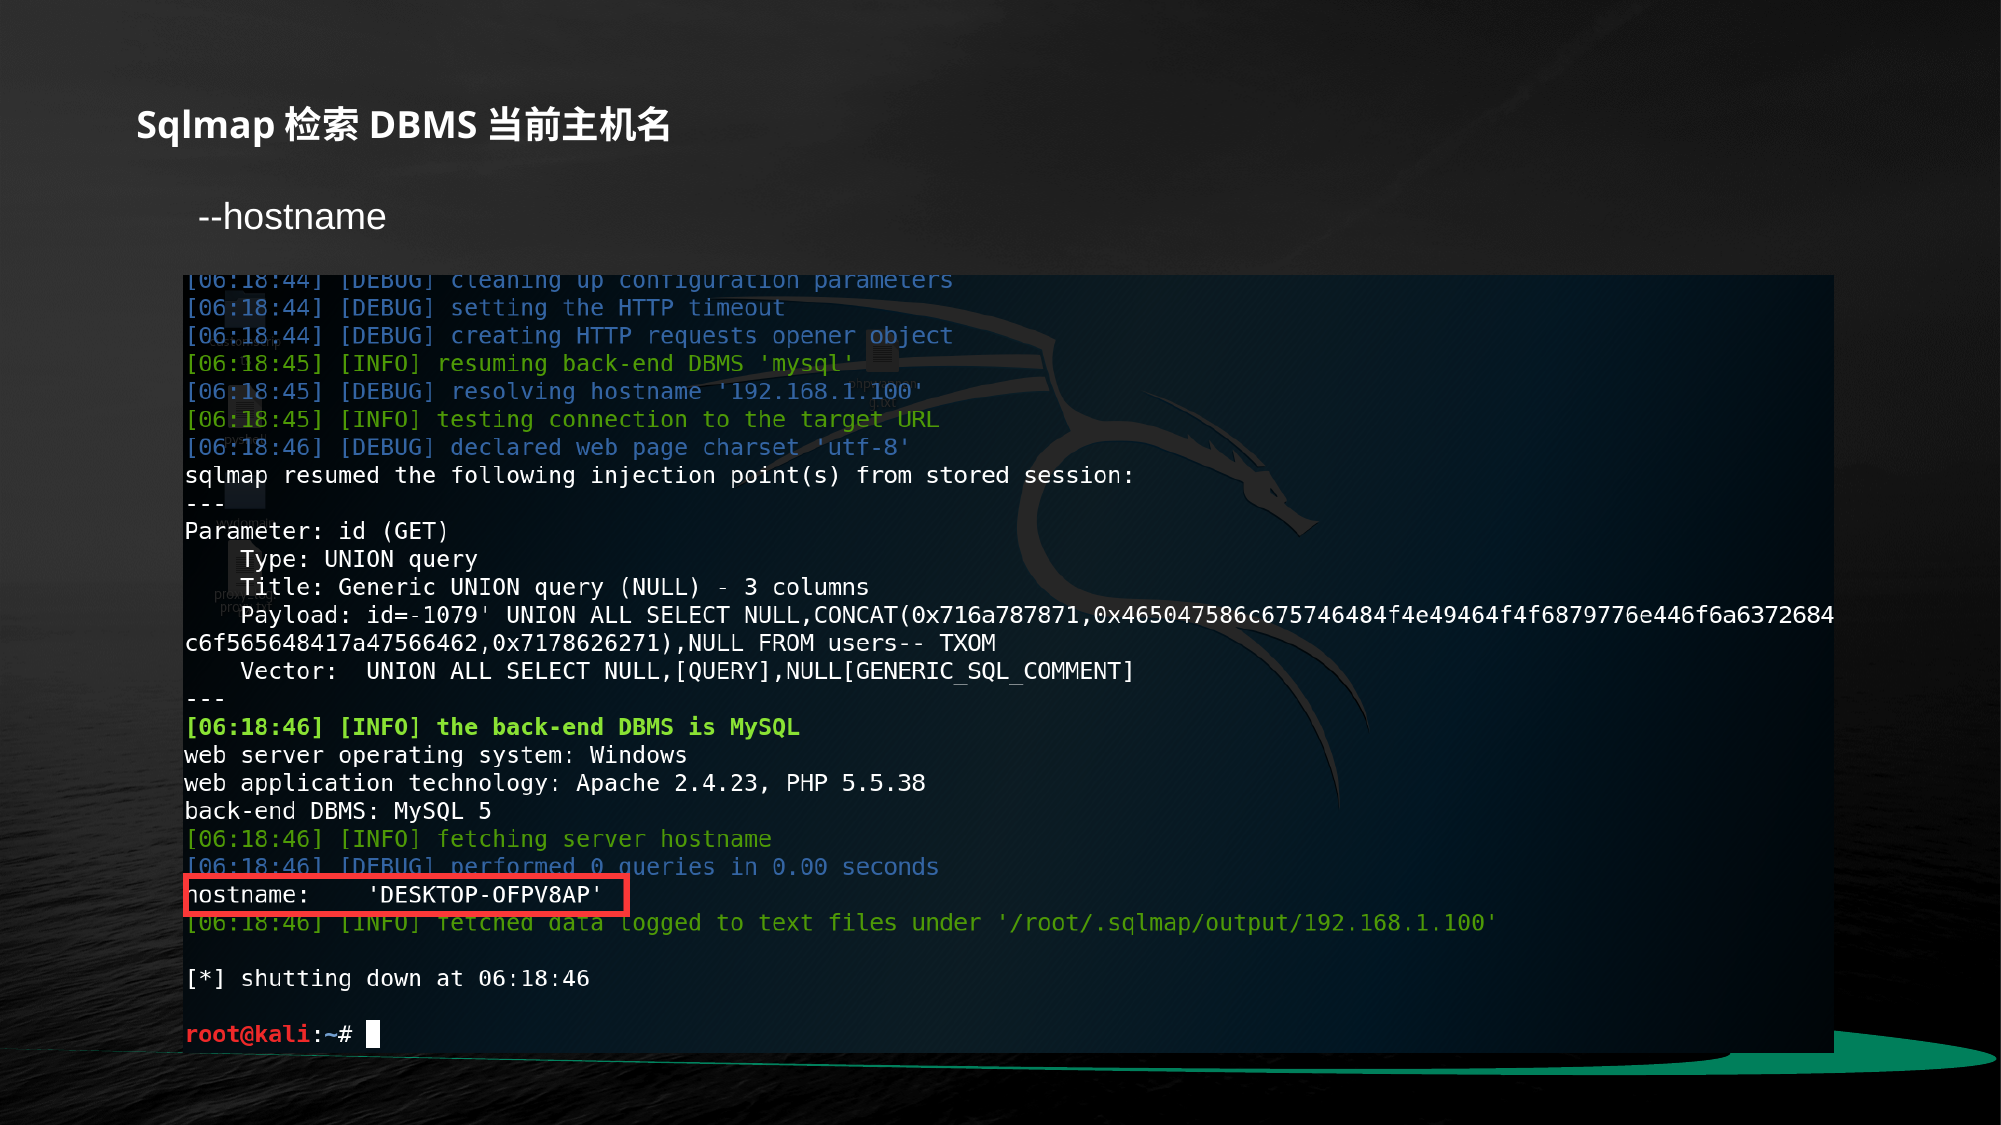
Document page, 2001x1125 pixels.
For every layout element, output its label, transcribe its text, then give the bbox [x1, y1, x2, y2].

text_box Sqlmap检索DBMS当前主机名 [121, 93, 1712, 154]
text_box [0, 1029, 1998, 1077]
picture [0, 0, 2001, 1125]
text_box --hostname [183, 184, 1774, 245]
